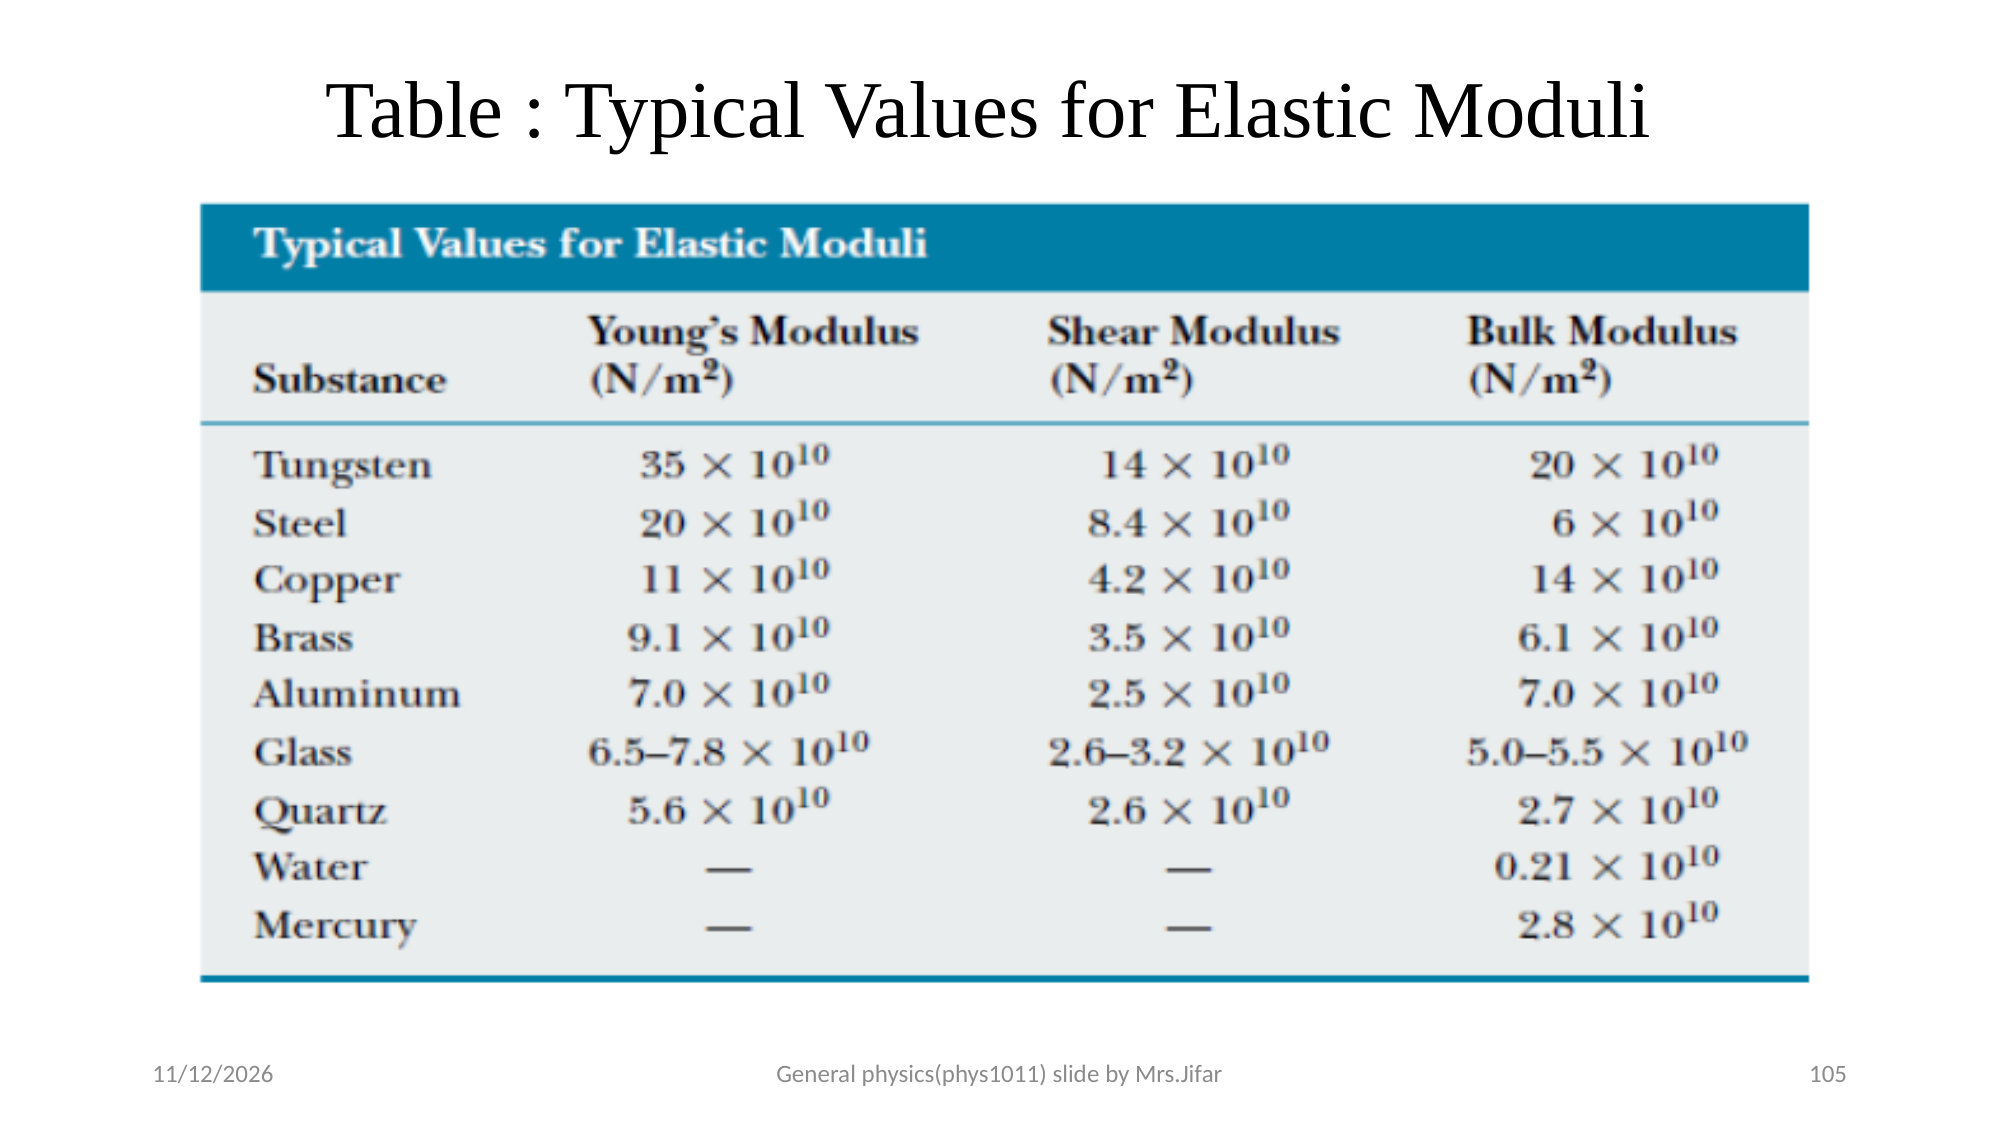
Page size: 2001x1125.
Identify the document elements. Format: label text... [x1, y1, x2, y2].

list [173, 184, 1845, 1016]
slide_number 105 [1412, 1042, 1863, 1103]
slide_number 13-Jan-20 [137, 1042, 588, 1103]
title Table : Typical Values for Elastic Moduli [137, 59, 1863, 163]
footer General physics(phys1011) slide by Mrs.Jifar [662, 1042, 1338, 1103]
